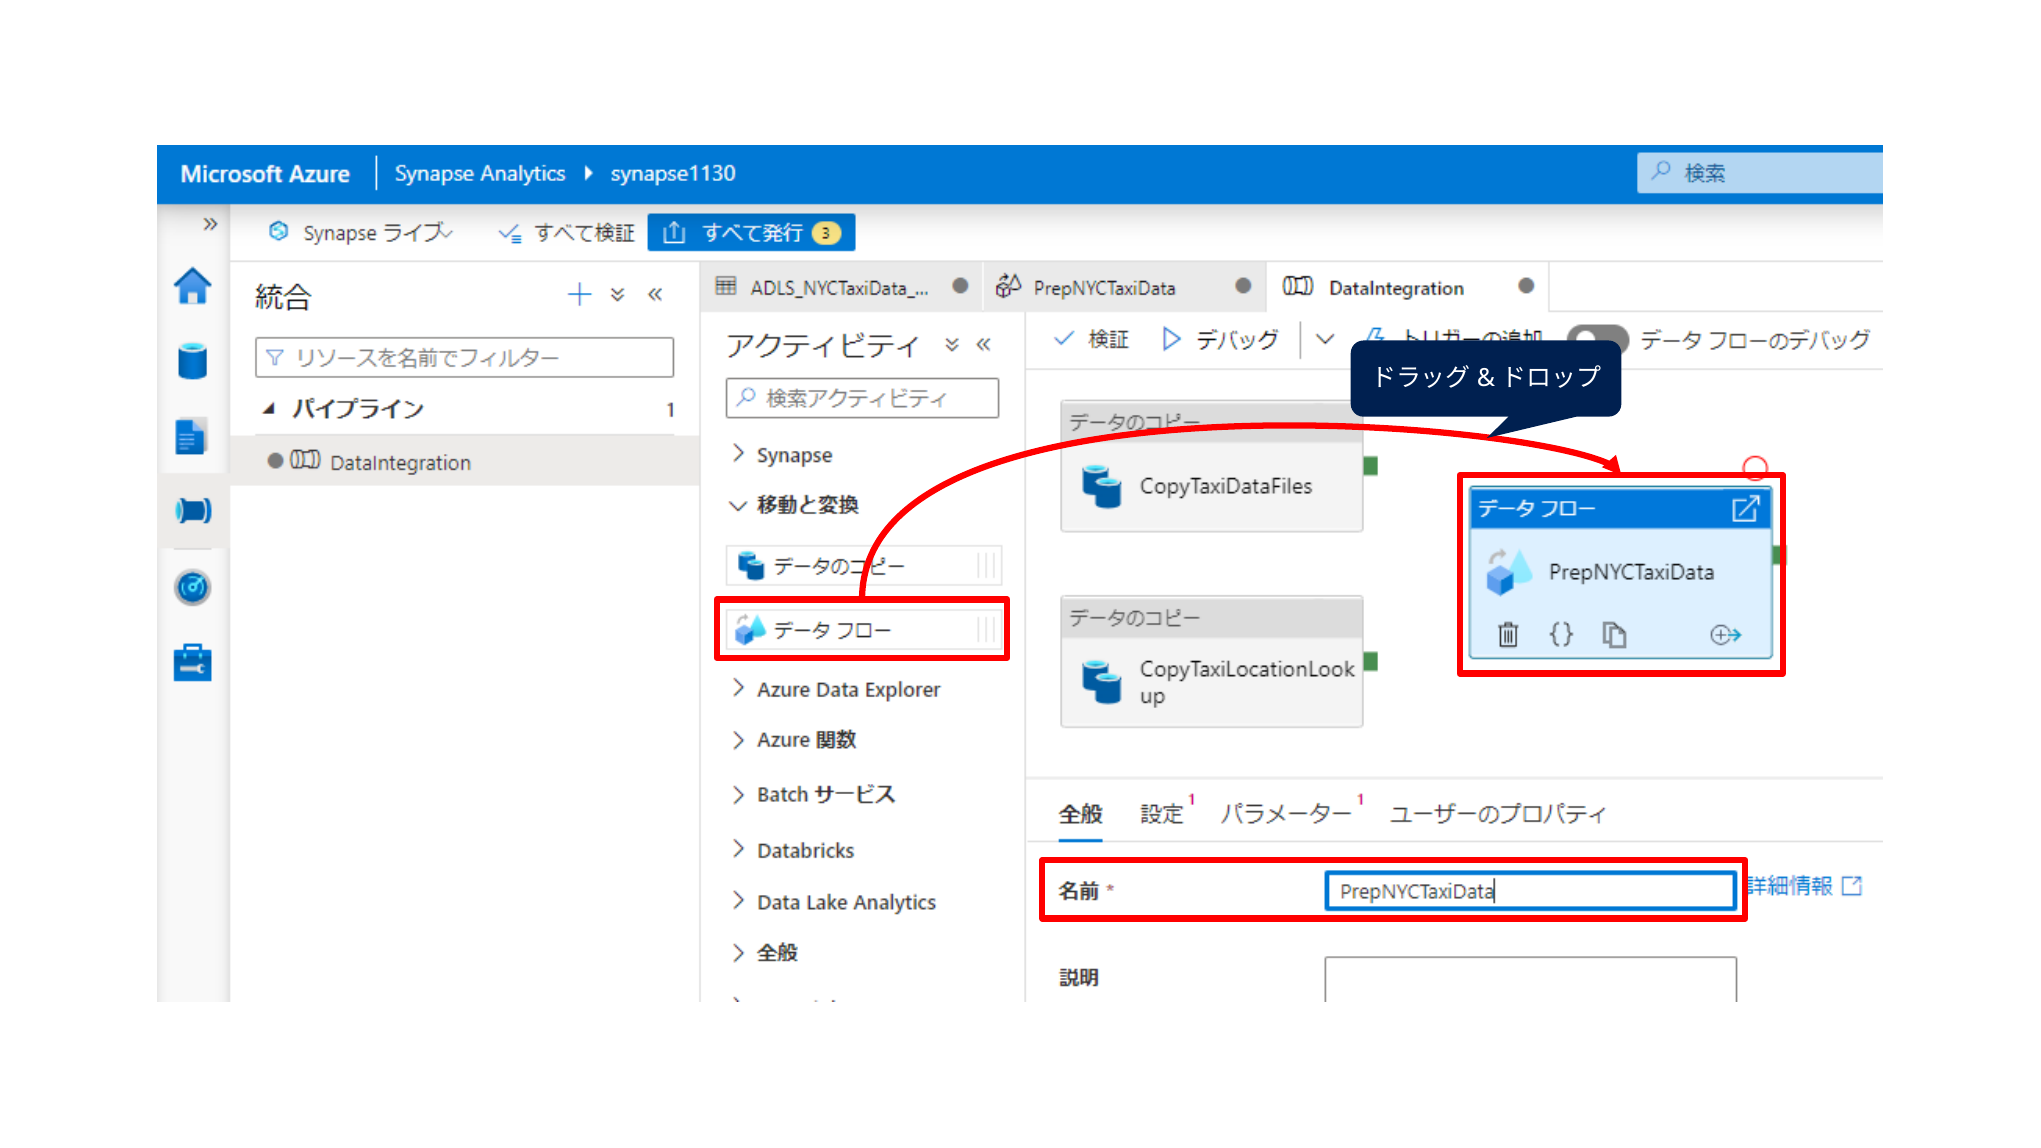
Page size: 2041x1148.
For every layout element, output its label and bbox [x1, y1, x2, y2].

picture [157, 145, 1883, 1003]
text_box [1179, 157, 1305, 918]
